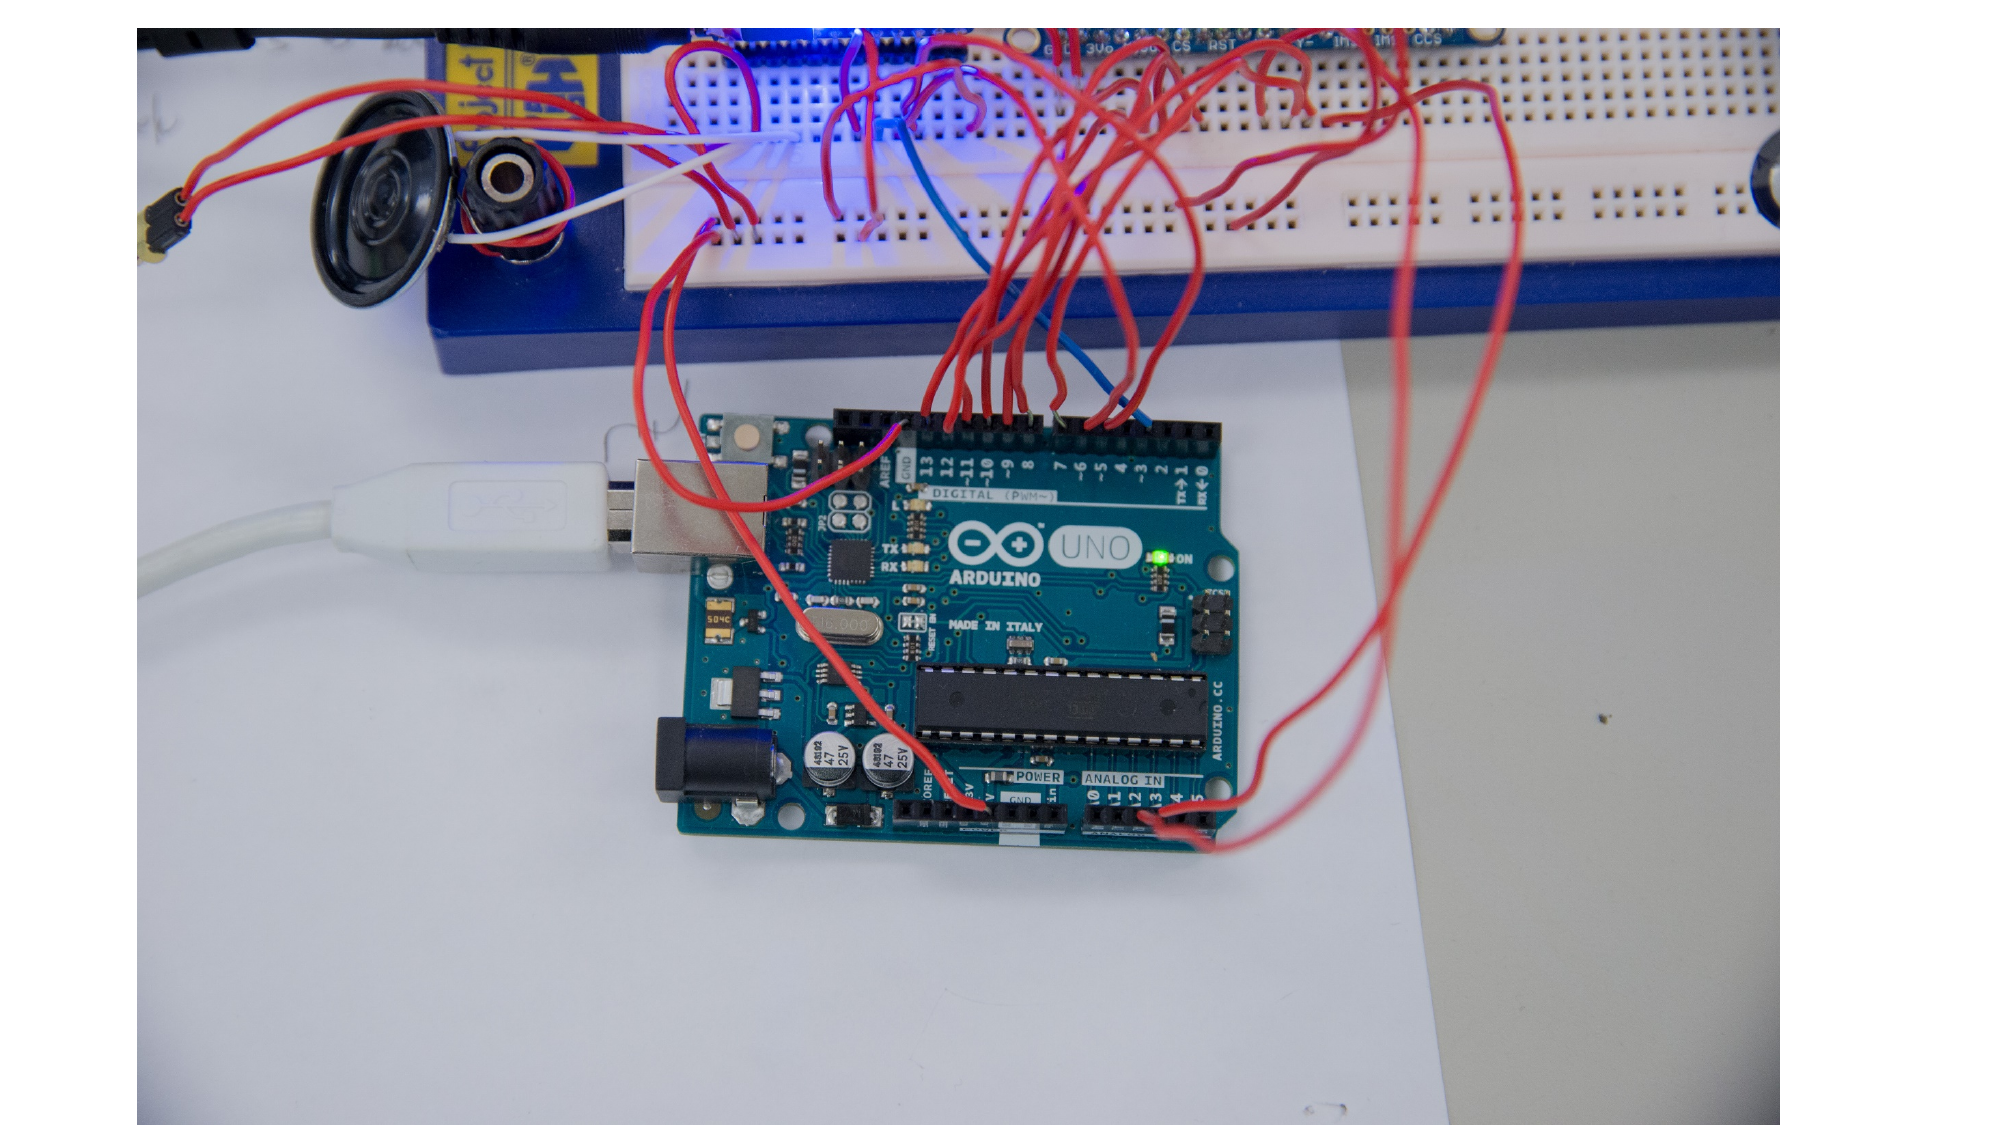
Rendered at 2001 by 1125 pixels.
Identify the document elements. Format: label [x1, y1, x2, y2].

list [137, 28, 1780, 1125]
